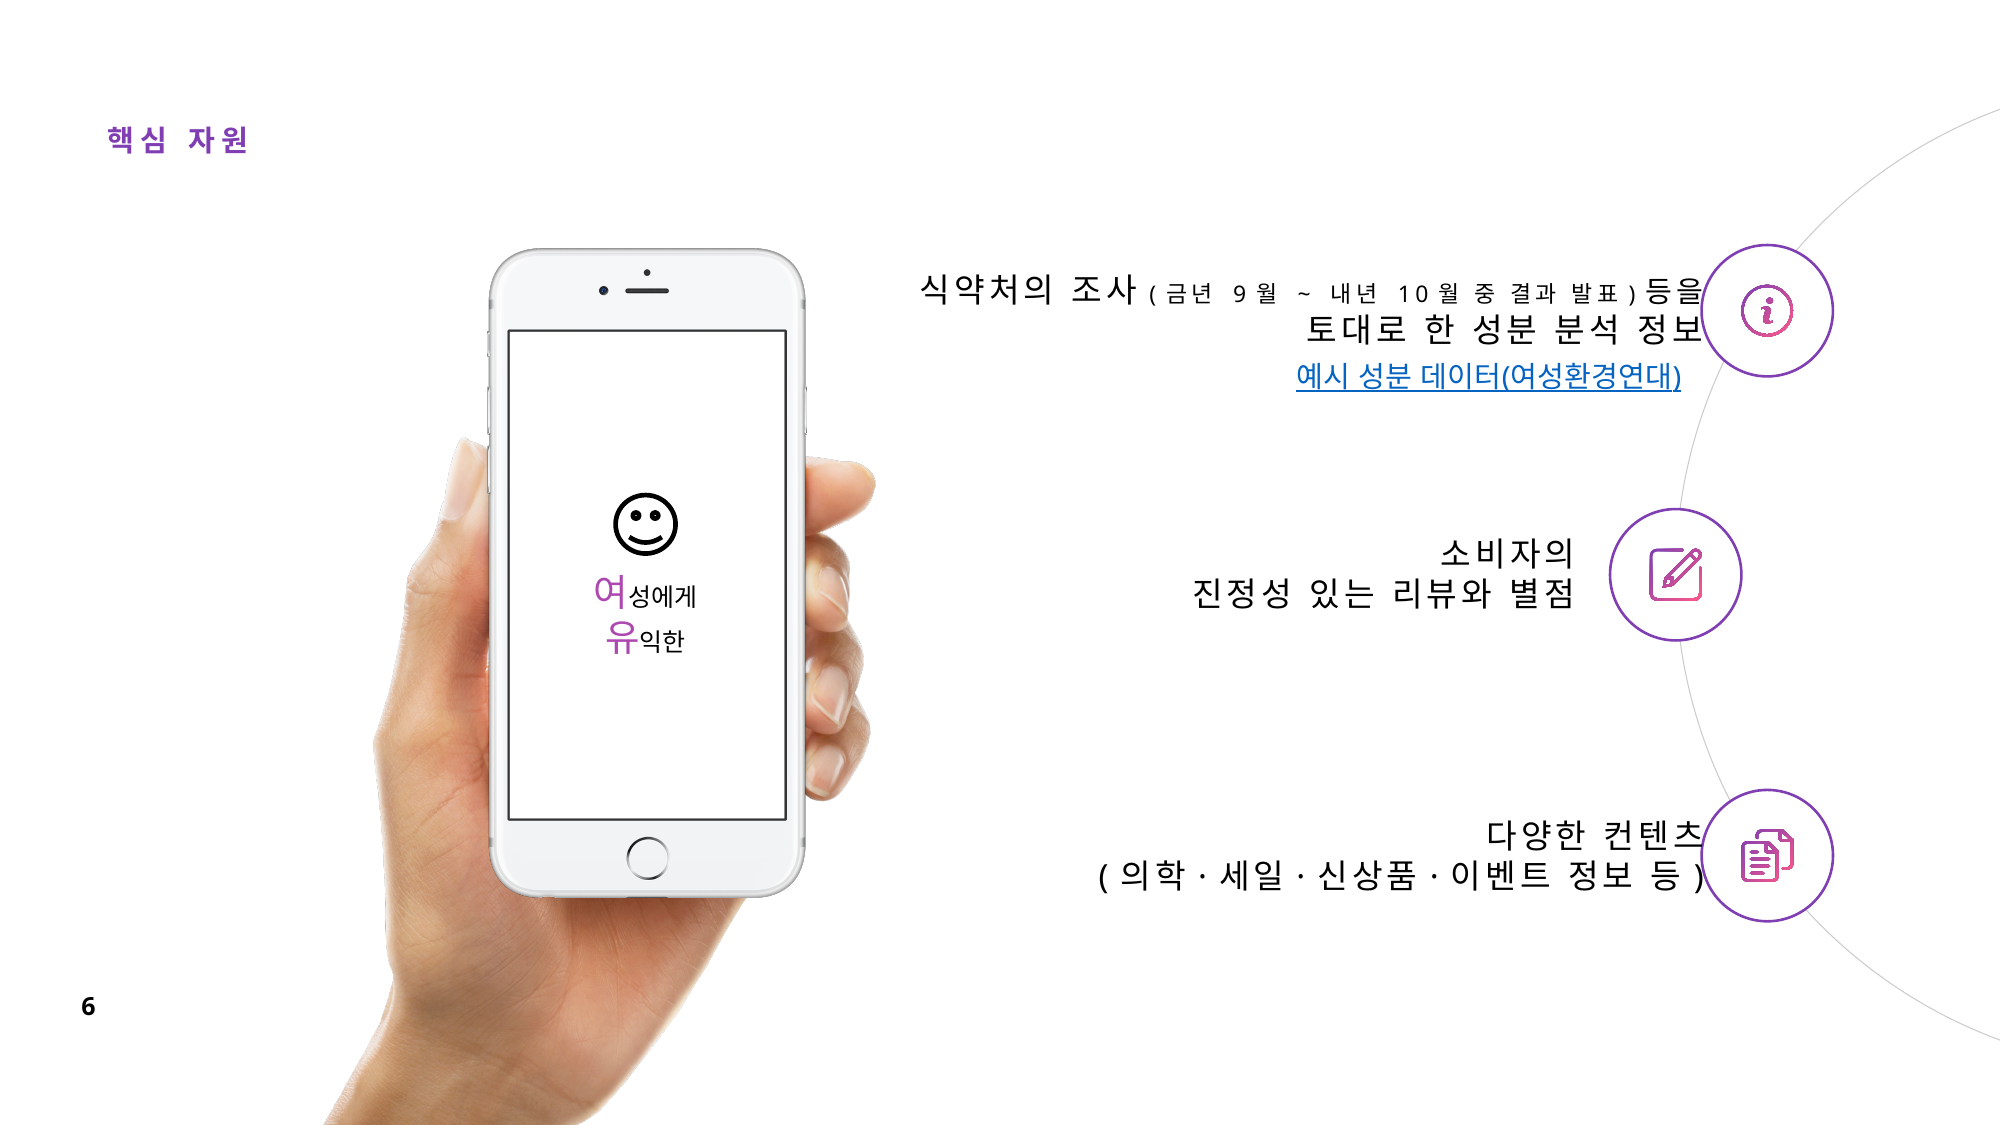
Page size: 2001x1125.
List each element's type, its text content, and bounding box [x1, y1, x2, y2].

text_box [1680, 109, 2000, 1041]
text_box 예시 성분 데이터(여성환경연대) [1281, 351, 1822, 409]
text_box 핵심 자원 [107, 115, 249, 166]
text_box [615, 495, 676, 554]
picture [211, 0, 1088, 1125]
text_box 다양한 컨텐츠 (의학·세일·신상품·이벤트 정보 등) [1098, 815, 1701, 896]
text_box 소비자의 진정성 있는 리뷰와 별점 [1192, 533, 1576, 614]
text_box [1609, 509, 1742, 641]
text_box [1701, 789, 1833, 922]
text_box 여성에게 유익한 [534, 561, 757, 666]
text_box 식약처의 조사(금년 9월 ~ 내년 10월 중 결과 발표)등을 토대로 한 성분 분석 정보 [919, 269, 1701, 350]
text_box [1701, 244, 1833, 377]
